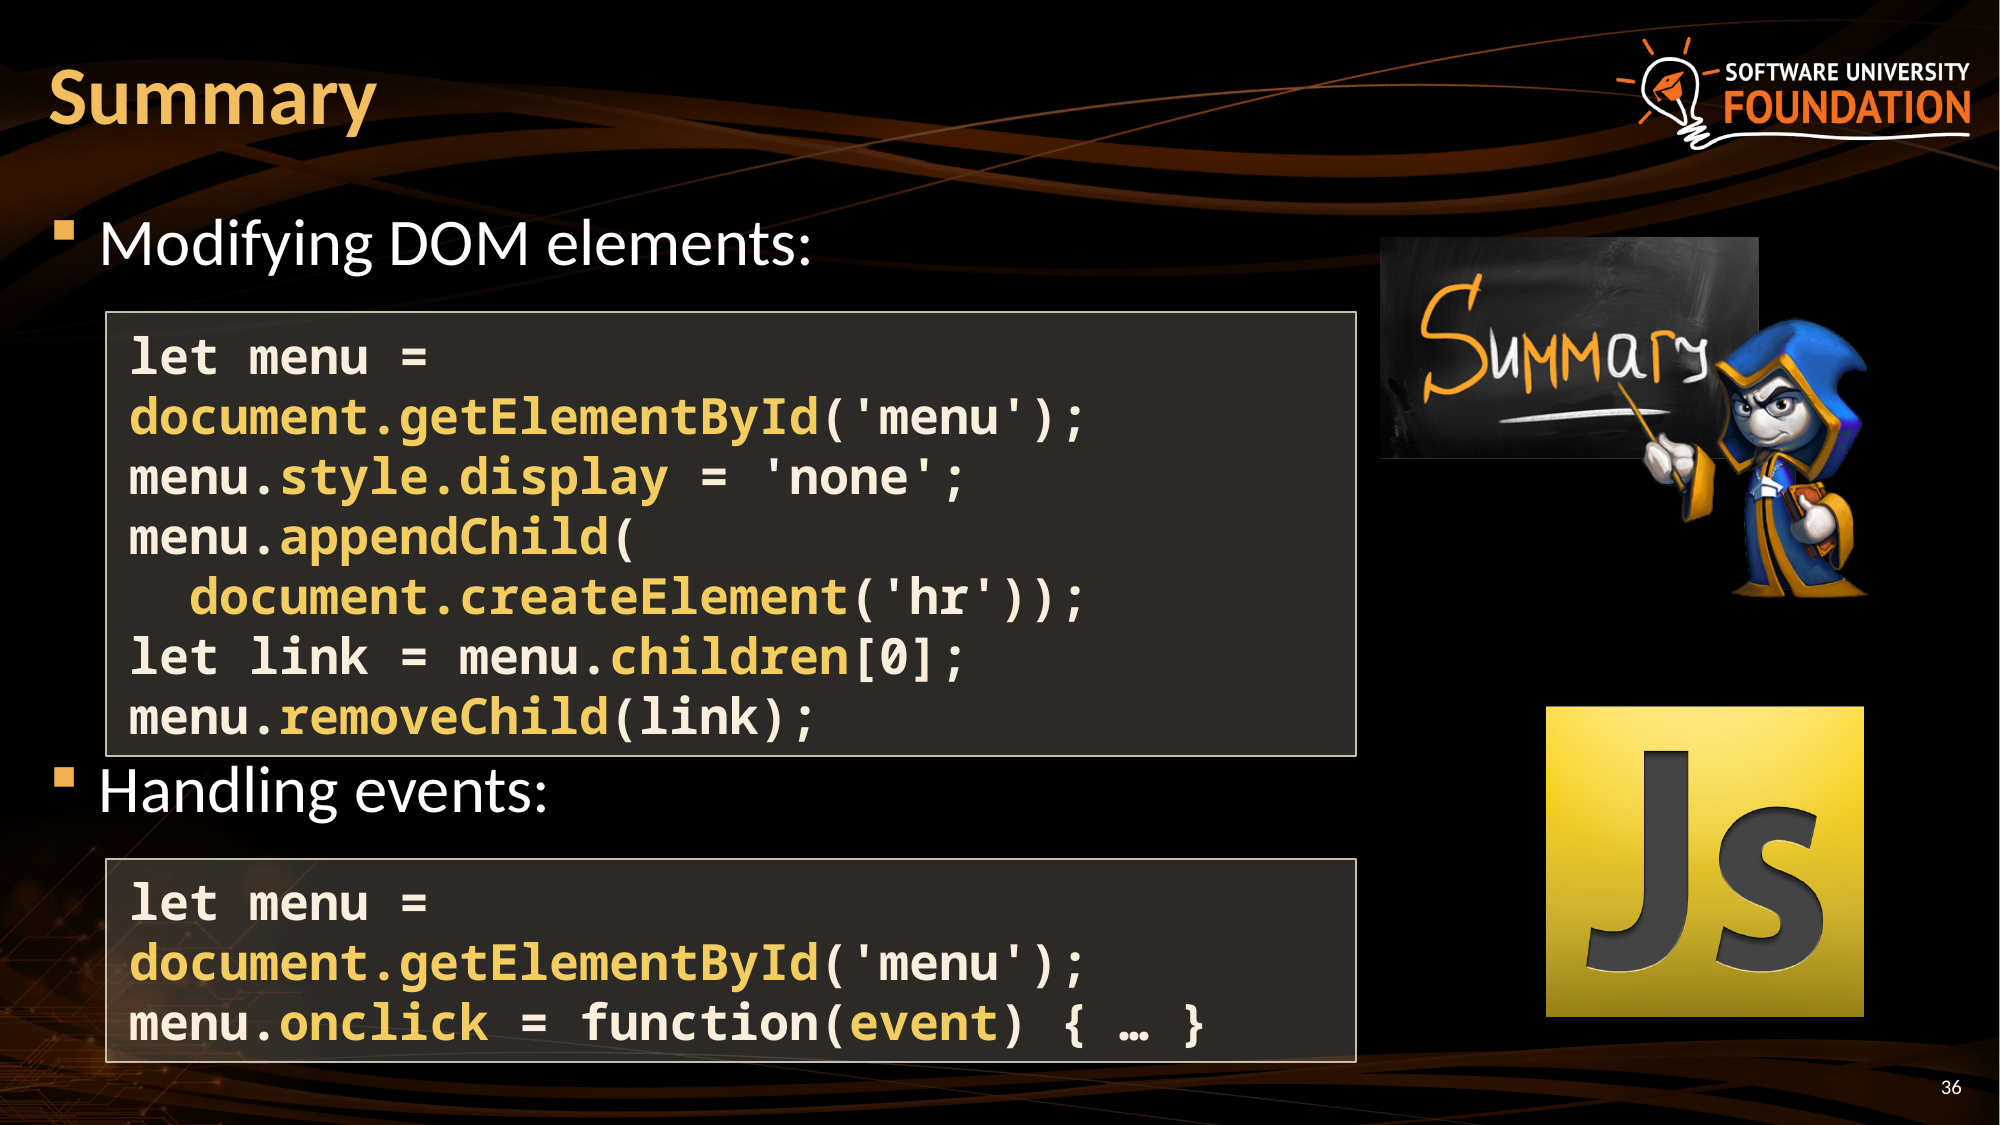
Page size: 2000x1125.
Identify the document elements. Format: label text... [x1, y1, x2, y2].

slide_number 36 [1897, 1070, 1968, 1103]
picture [0, 0, 2000, 1125]
text_box let menu = document.getElementById('menu'); menu.style.display = 'none'; menu.appendChild( document.createElement('hr')); let link = menu.children[0]; menu.removeChild(link); [105, 312, 1356, 757]
list Modifying DOM elements: Handling events: [31, 189, 1381, 1103]
text_box let menu = document.getElementById('menu'); menu.onclick = function(event) { … } [105, 858, 1356, 1063]
title Summary [30, 6, 1602, 189]
